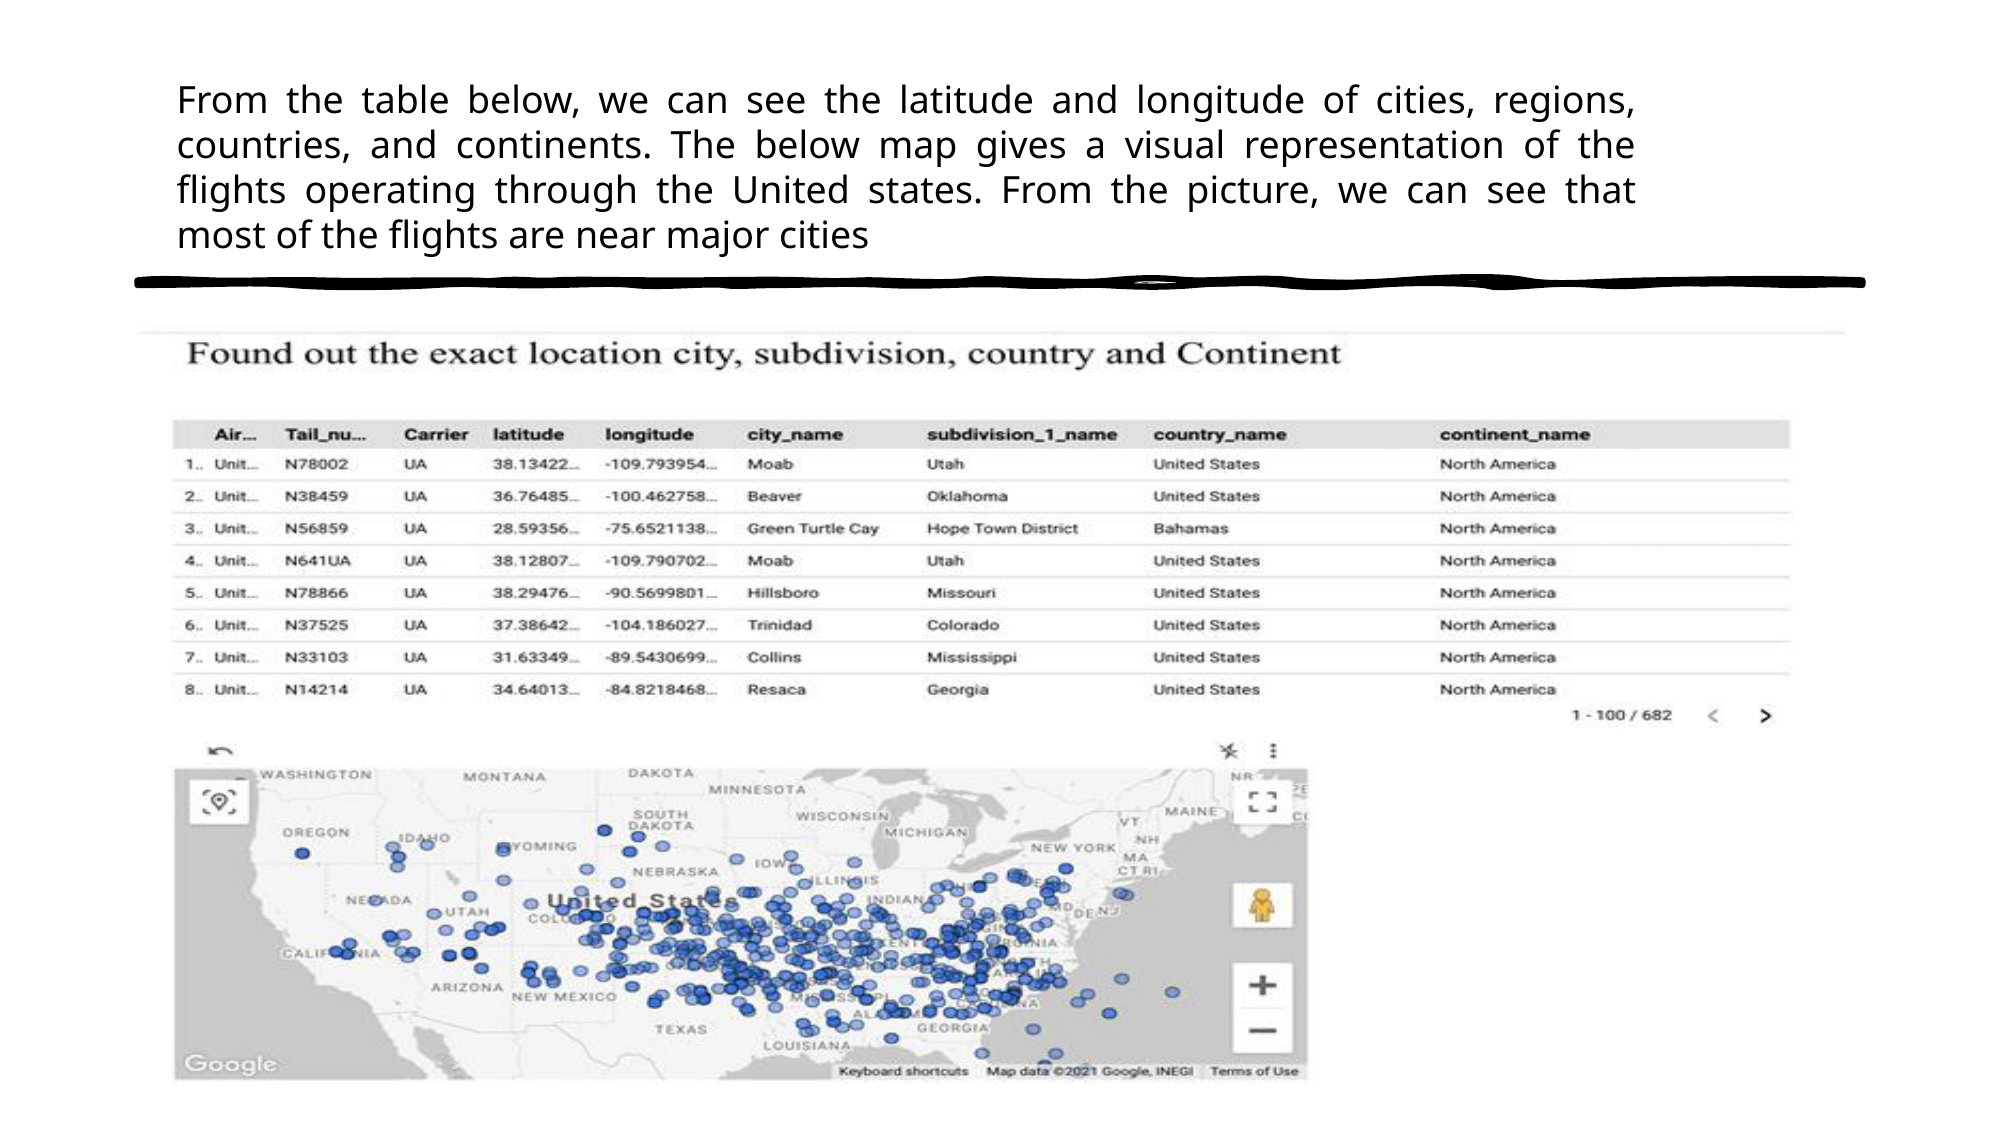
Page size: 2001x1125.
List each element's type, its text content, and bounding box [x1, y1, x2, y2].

text_box From the table below, we can see the latitude and longitude of cities, regions, countries, and continents. The below map gives a visual representation of the flights operating through the United states. From the picture, we can see that most of the flights are near major cities [161, 69, 1652, 264]
picture [137, 322, 1845, 1125]
